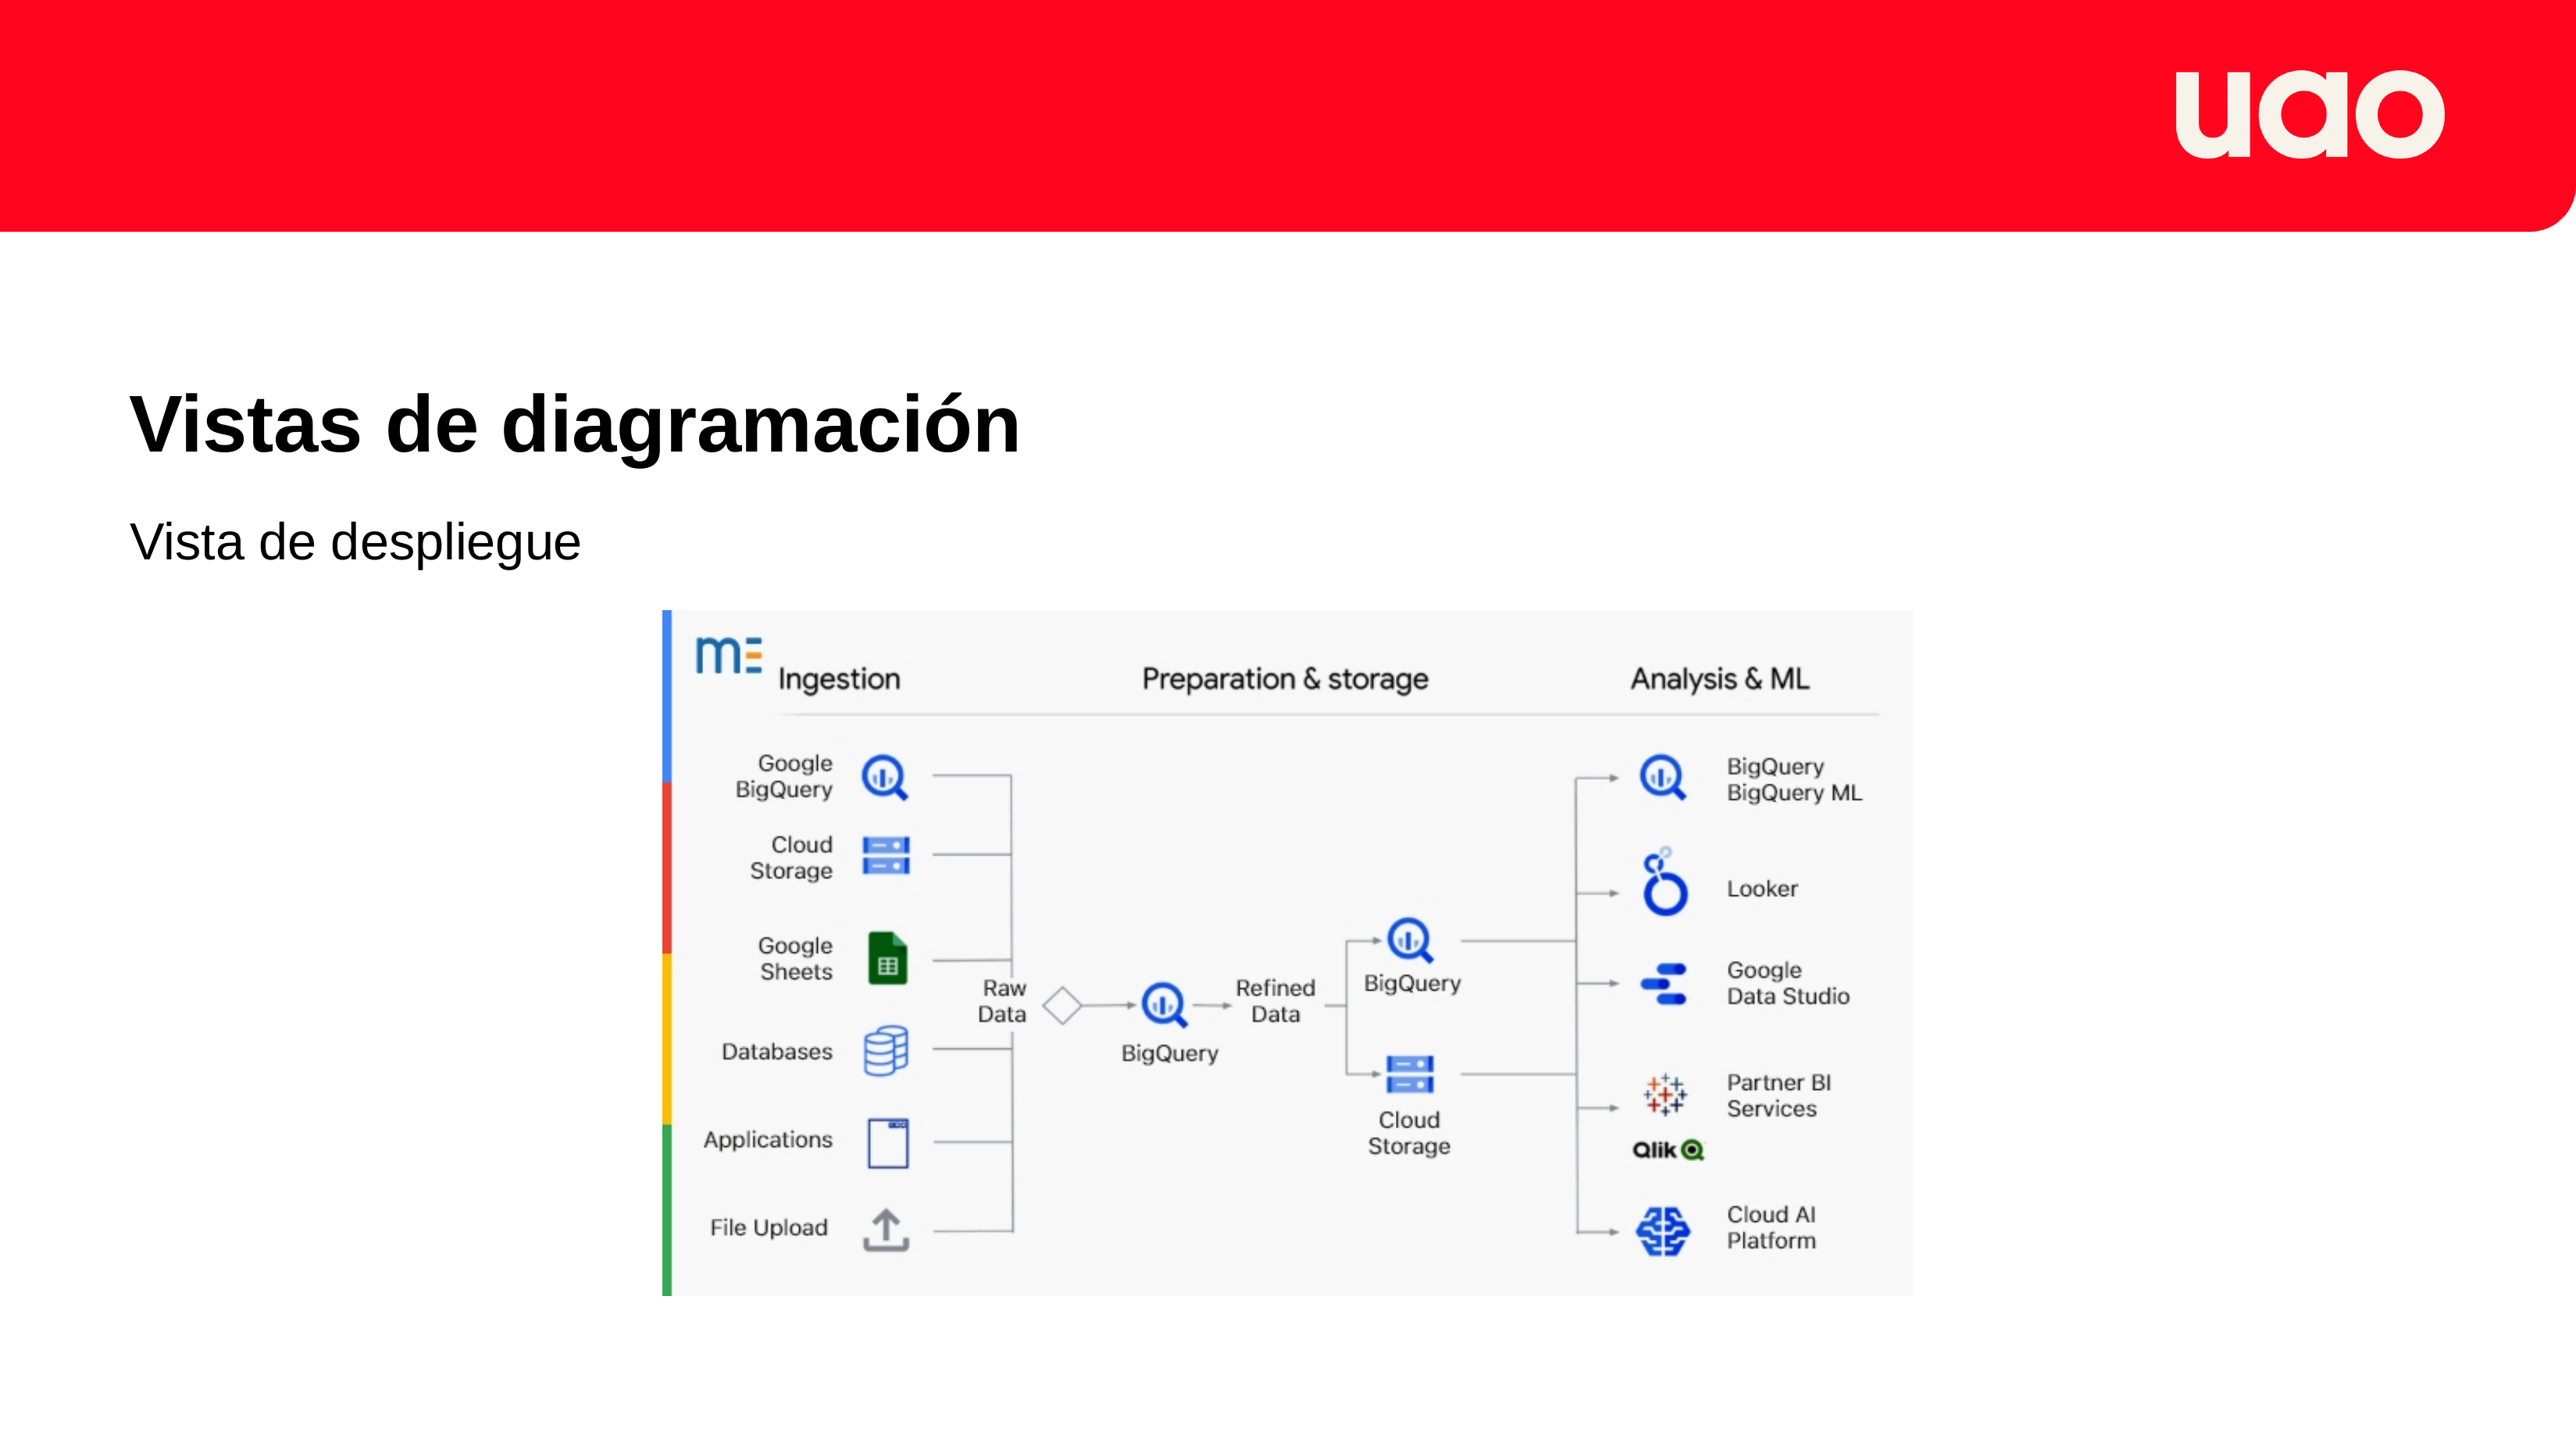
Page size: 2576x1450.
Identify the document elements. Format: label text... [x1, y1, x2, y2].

text_box Vistas de diagramación [127, 370, 1835, 468]
picture [662, 610, 1914, 1297]
text_box Vista de despliegue [130, 505, 1776, 570]
picture [0, 0, 2576, 232]
